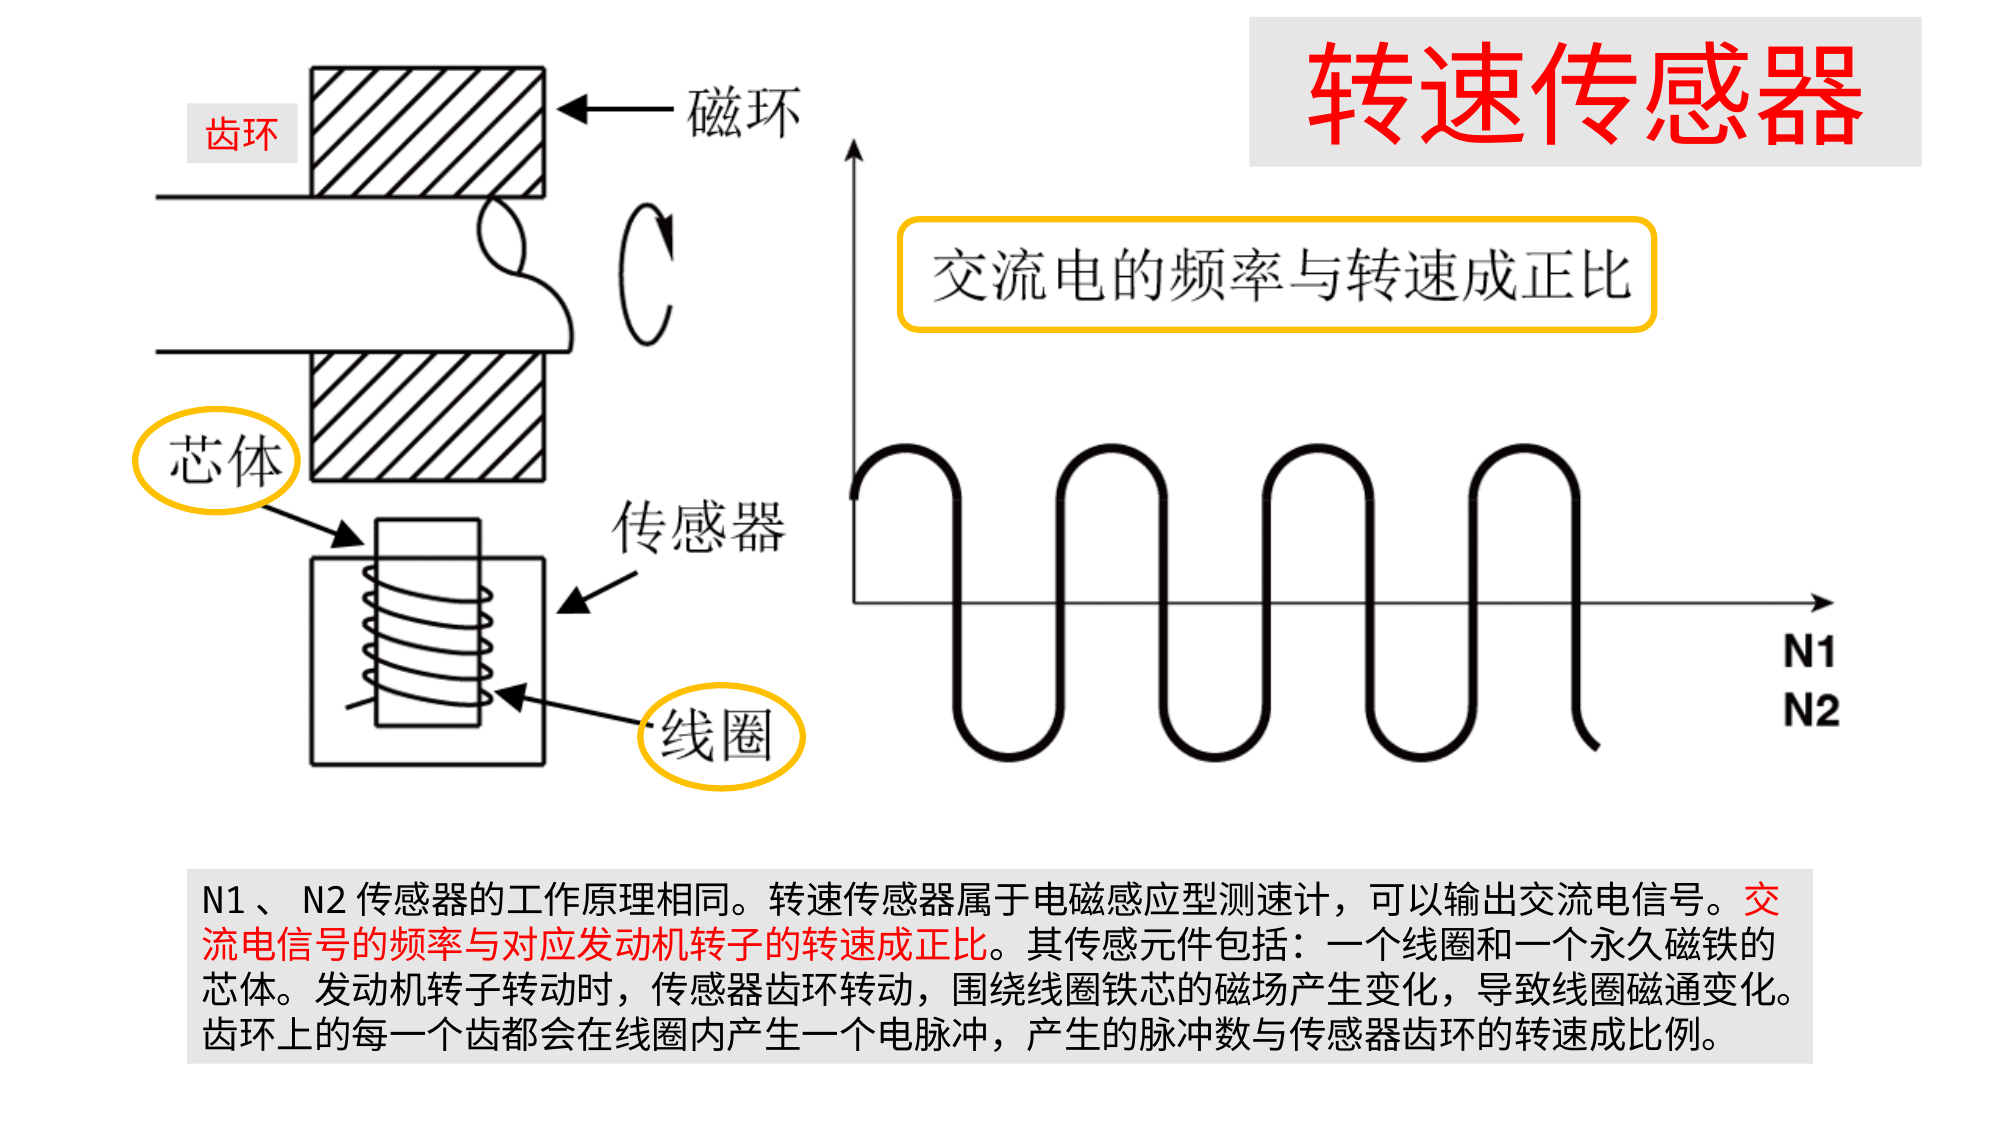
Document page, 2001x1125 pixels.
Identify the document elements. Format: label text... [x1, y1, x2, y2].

picture [135, 46, 1865, 830]
text_box 转速传感器 [1249, 16, 1922, 167]
text_box N1、N2传感器的工作原理相同。转速传感器属于电磁感应型测速计，可以输出交流电信号。交流电信号的频率与对应发动机转子的转速成正比。其传感元件包括：一个线圈和一个永久磁铁的芯体。发动机转子转动时，传感器齿环转动，围绕线圈铁芯的磁场产生变化，导致线圈磁通变化。齿环上的每一个齿都会在线圈内产生一个电脉冲，产生的脉冲数与传感器齿环的转速成比例。 [187, 868, 1813, 1064]
